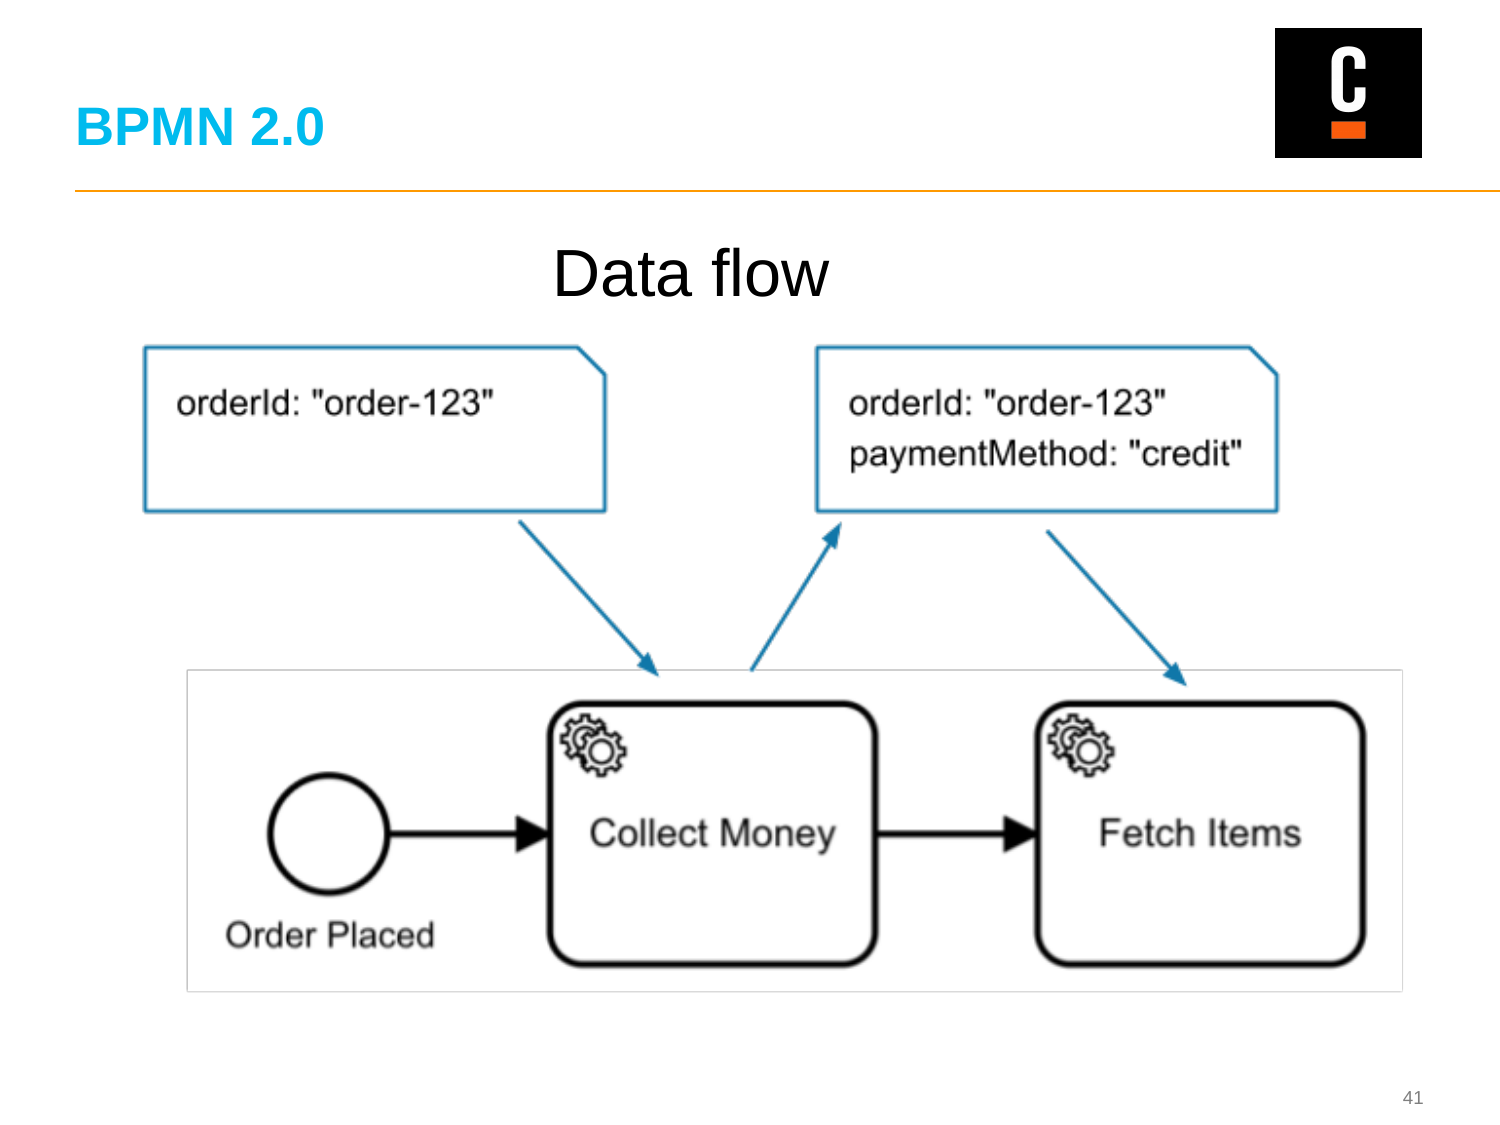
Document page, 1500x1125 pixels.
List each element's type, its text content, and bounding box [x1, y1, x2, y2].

title BPMN 2.0 [75, 27, 1422, 157]
text_box Data flow [537, 222, 850, 318]
picture [137, 337, 1405, 1002]
